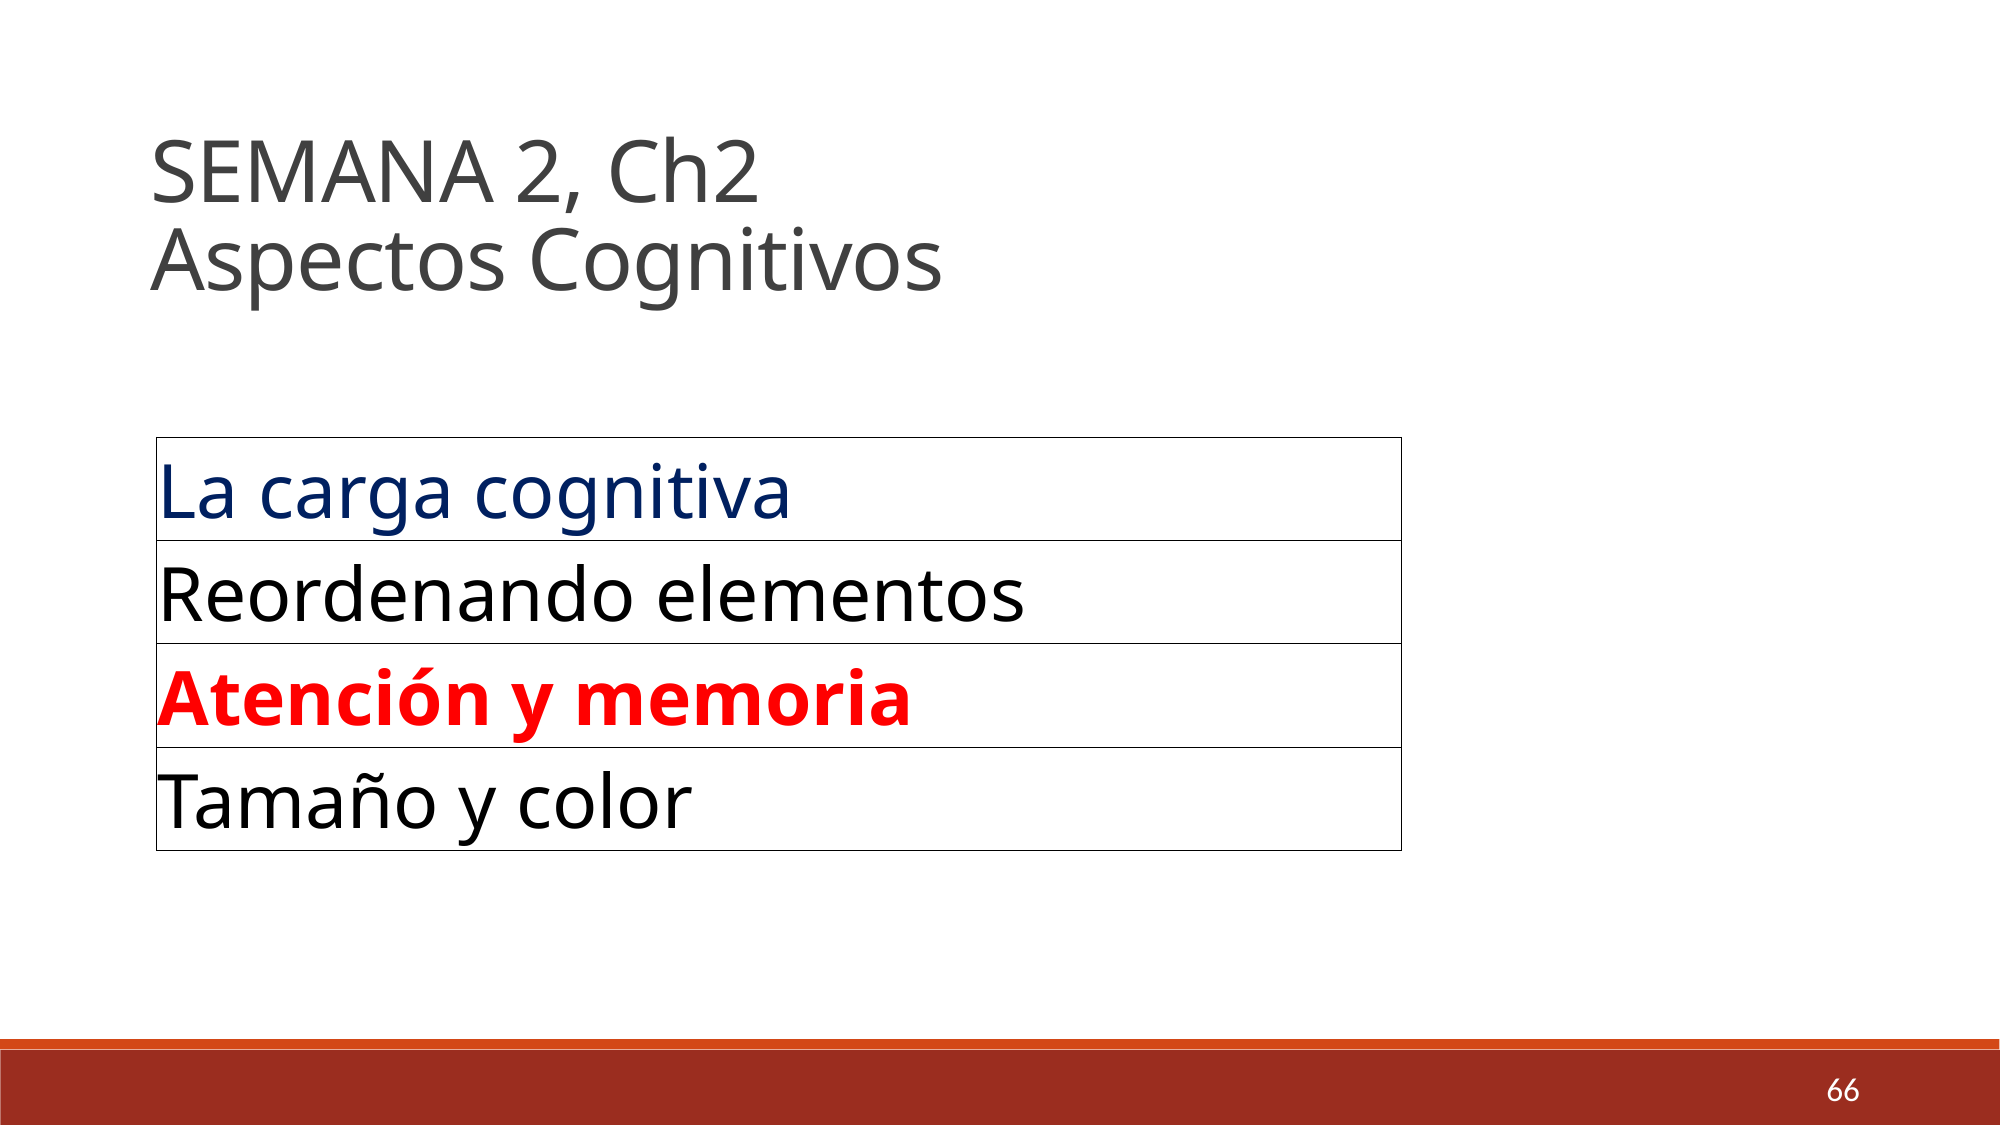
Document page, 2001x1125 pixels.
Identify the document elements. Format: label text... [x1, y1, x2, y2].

table_header La carga cognitiva [157, 438, 1401, 540]
table_cell Tamaño y color [157, 748, 1401, 850]
table_cell Reordenando elementos [157, 541, 1401, 643]
text_box SEMANA 2, Ch2 Aspectos Cognitivos [136, 124, 1830, 317]
table_cell Atención y memoria [157, 644, 1401, 747]
slide_number 66 [126, 1061, 1875, 1115]
